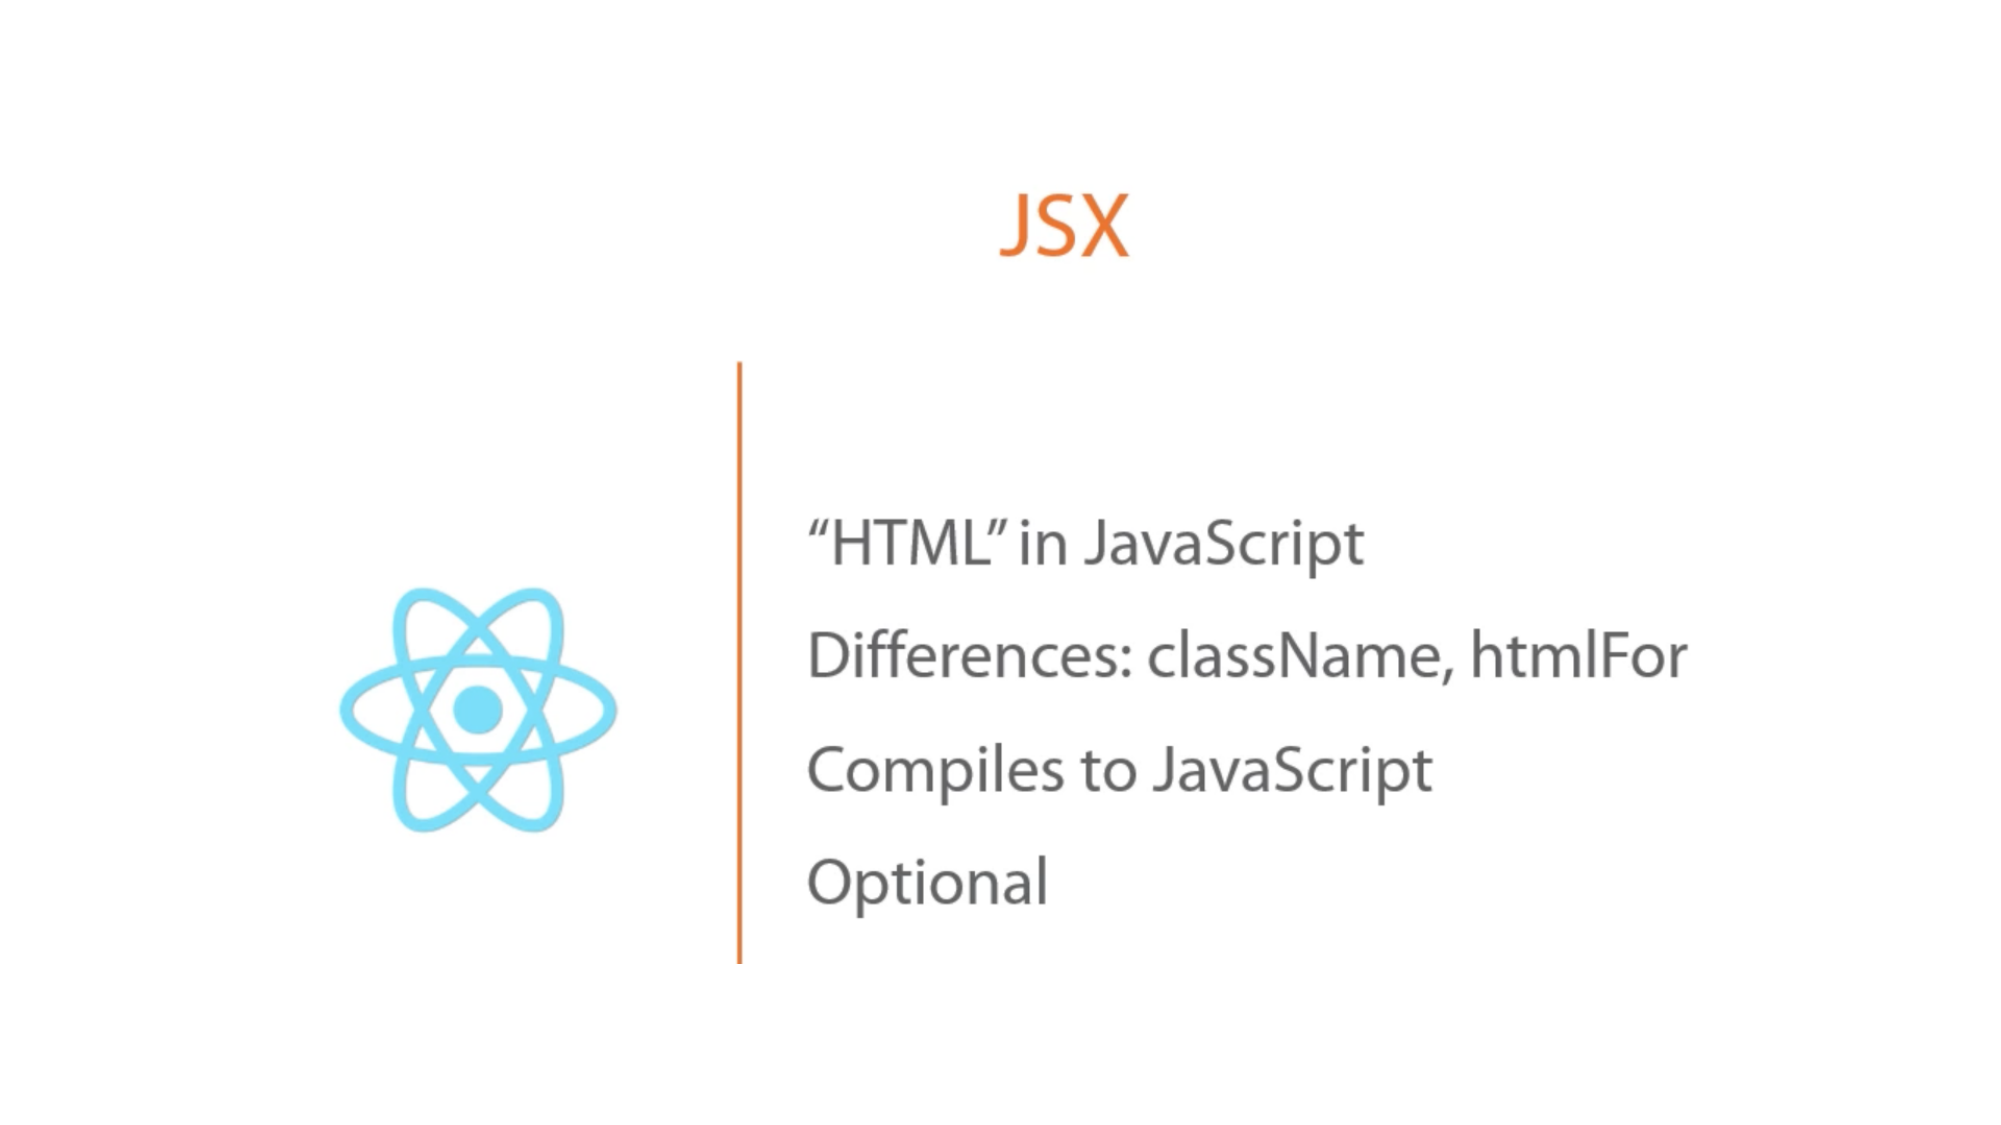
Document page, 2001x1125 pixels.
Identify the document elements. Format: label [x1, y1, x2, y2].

picture [282, 161, 1718, 964]
